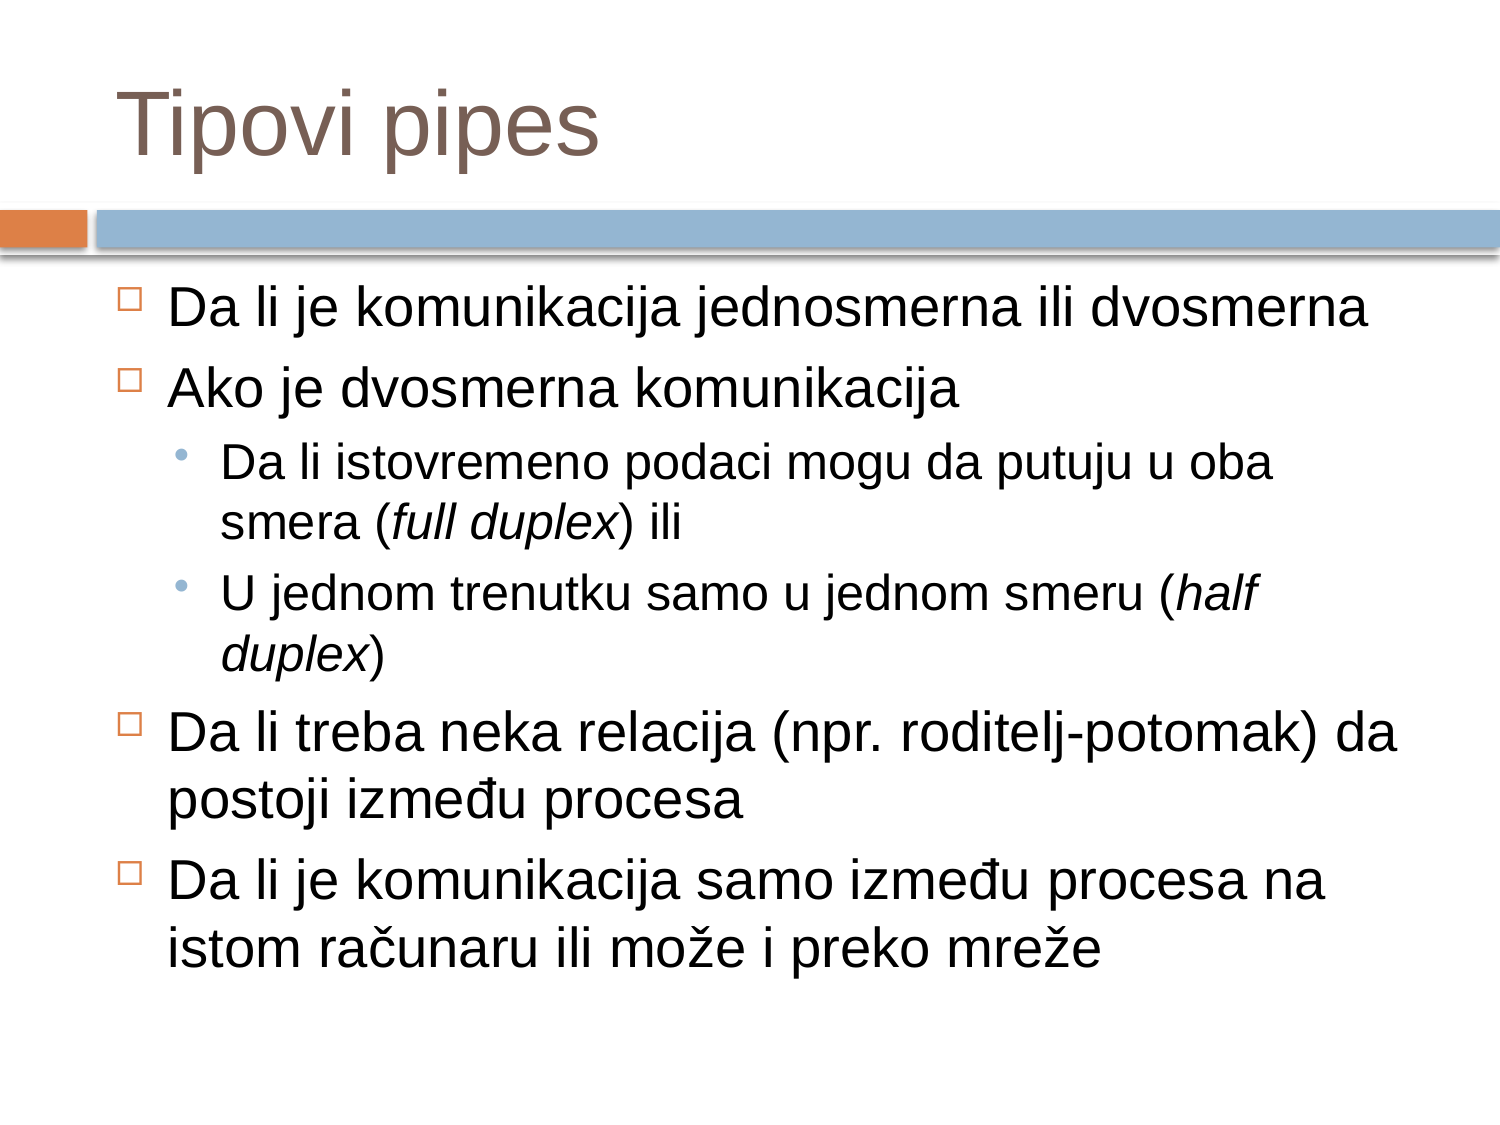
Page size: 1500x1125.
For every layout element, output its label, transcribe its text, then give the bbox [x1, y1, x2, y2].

title Tipovi pipes [100, 37, 1438, 200]
list Da li je komunikacija jednosmerna ili dvosmerna Ako je dvosmerna komunikacija Da li istovremeno podaci mogu da putuju u oba smera (full duplex) ili U jednom trenutku samo u jednom smeru (half duplex) Da li treba neka relacija (npr. roditelj-potomak) da postoji između procesa Da li je komunikacija samo između procesa na istom računaru ili može i preko mreže [100, 262, 1438, 1000]
